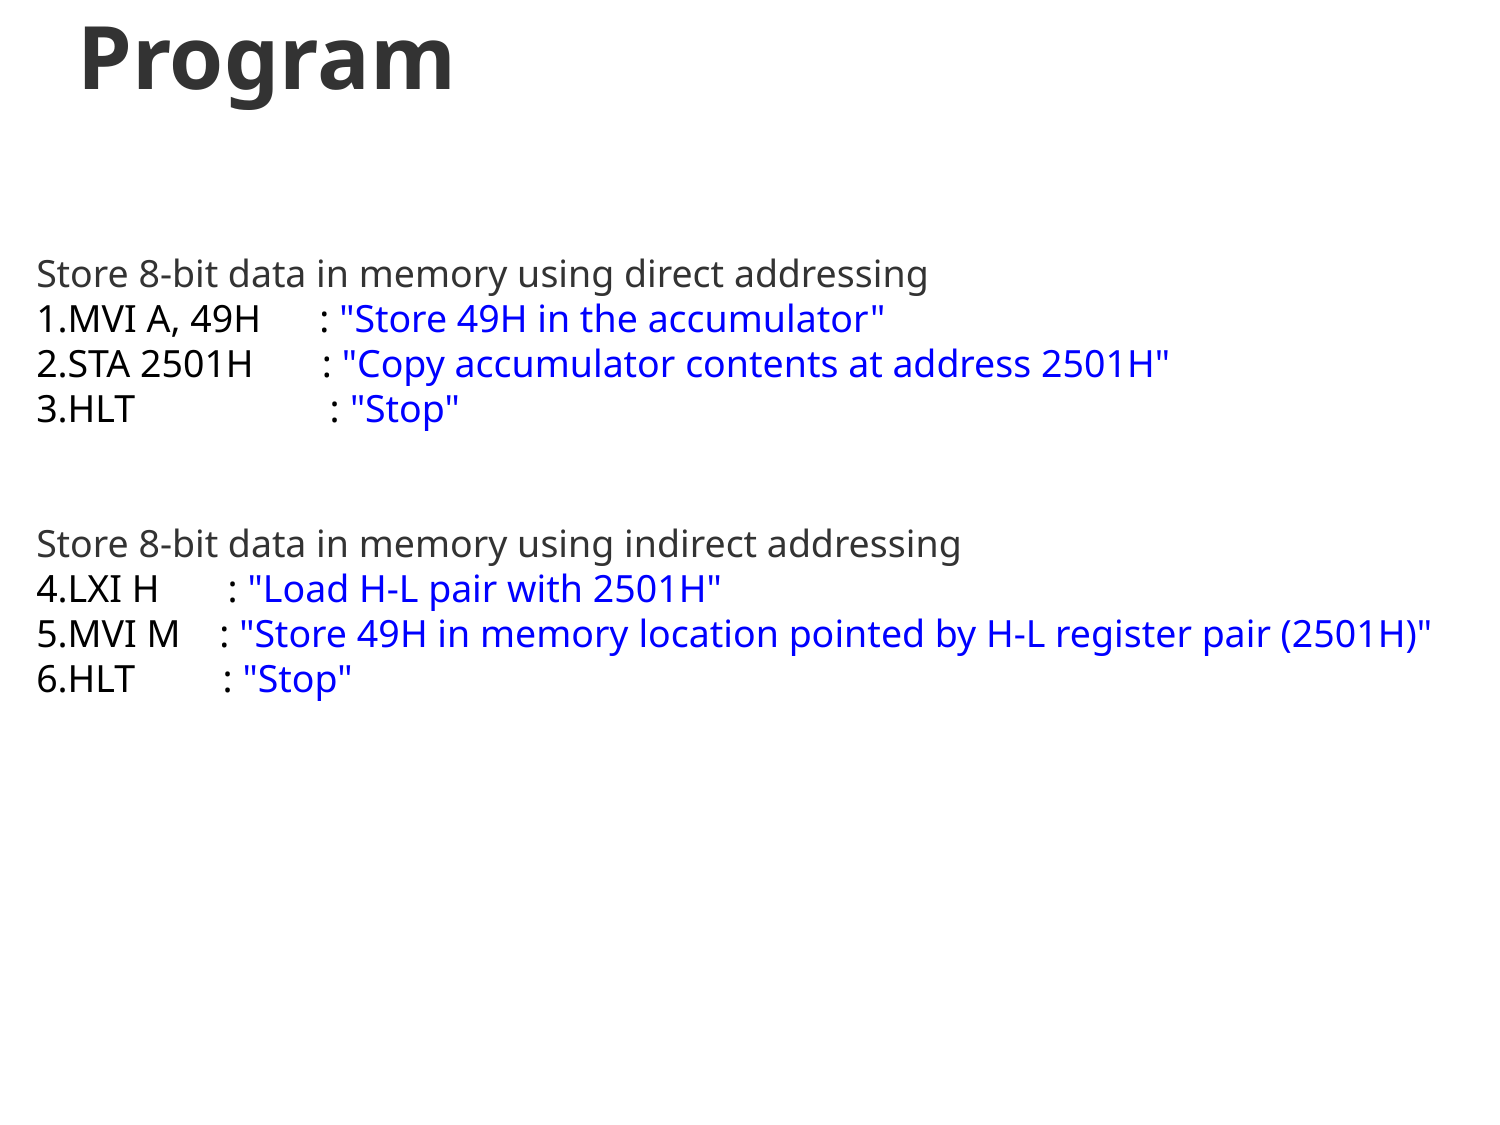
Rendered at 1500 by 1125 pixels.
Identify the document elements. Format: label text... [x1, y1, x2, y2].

list Store 8-bit data in memory using direct addressing MVI A, 49H : "Store 49H in the accumulator" STA 2501H : "Copy accumulator contents at address 2501H" HLT : "Stop" Store 8-bit data in memory using indirect addressing LXI H : "Load H-L pair with 2501H" MVI M : "Store 49H in memory location pointed by H-L register pair (2501H)" HLT : "Stop" [36, 249, 1457, 888]
title Program [77, 1, 1417, 190]
